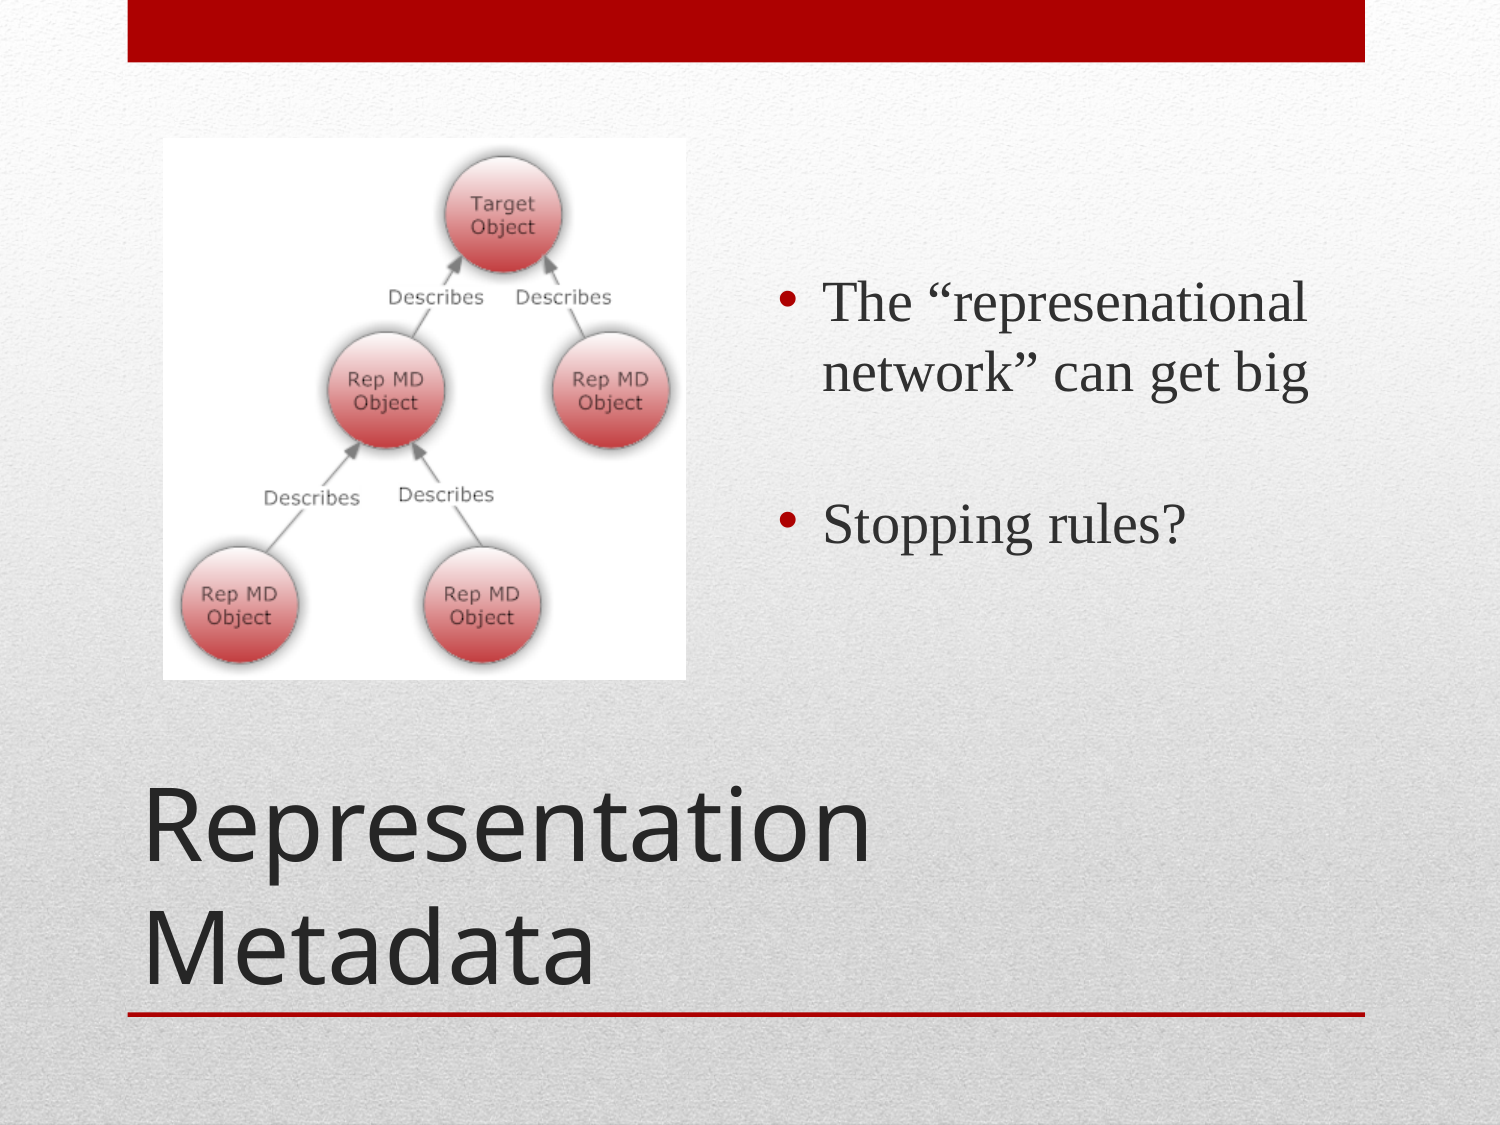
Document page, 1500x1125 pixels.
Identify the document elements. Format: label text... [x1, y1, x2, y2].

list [163, 137, 687, 681]
title Representation Metadata [125, 750, 1238, 1013]
list The “represenational network” can get big Stopping rules? [762, 99, 1363, 718]
